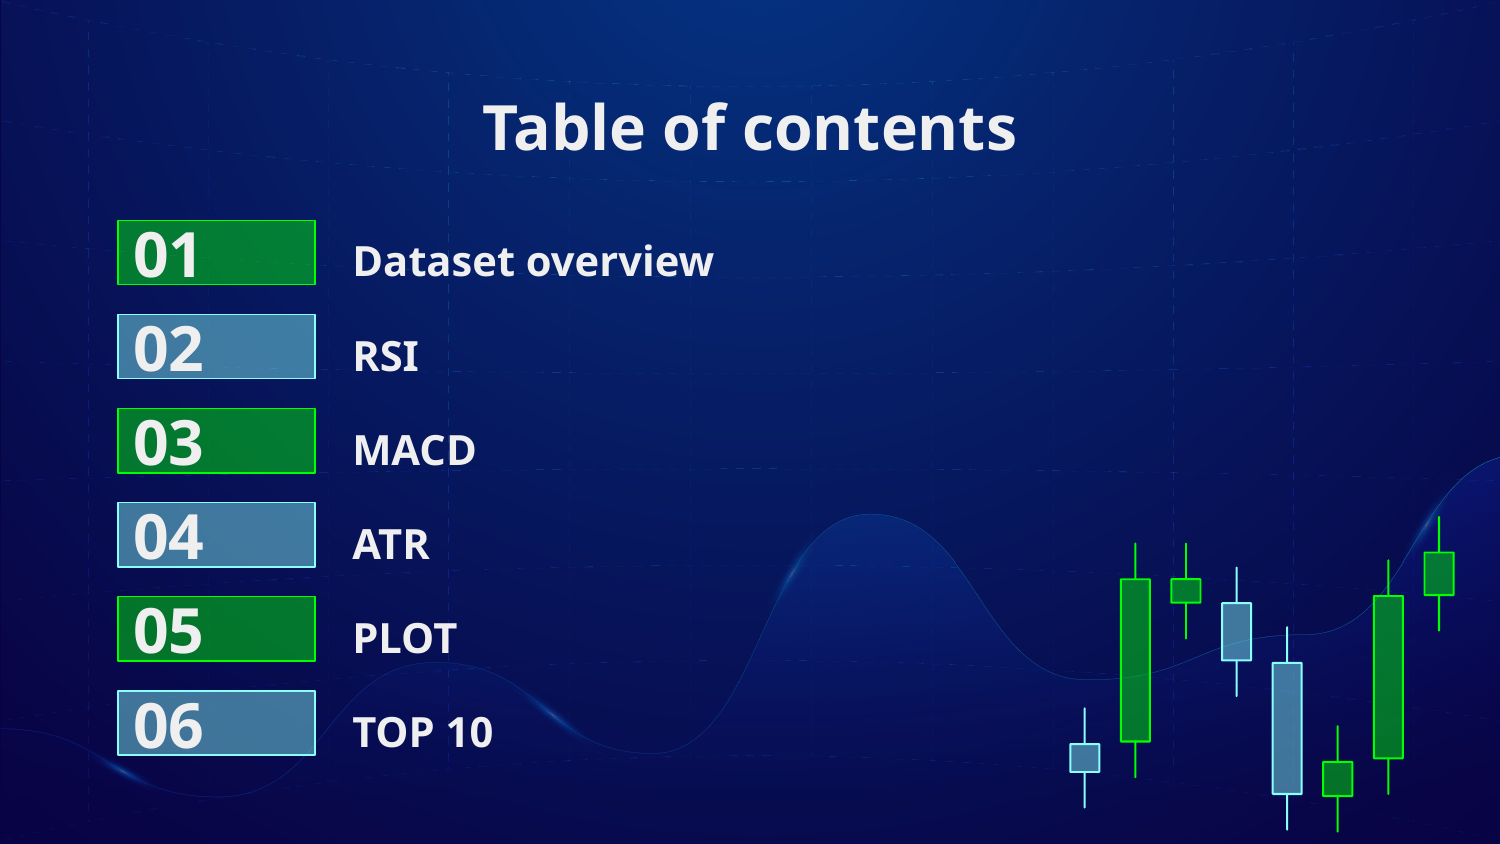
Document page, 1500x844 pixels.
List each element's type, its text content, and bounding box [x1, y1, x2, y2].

title 06 [117, 690, 316, 756]
title 02 [117, 314, 316, 379]
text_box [1069, 515, 1455, 833]
title 04 [117, 502, 316, 568]
subtitle ATR [337, 502, 865, 567]
title Table of contents [118, 72, 1382, 167]
subtitle TOP 10 [337, 690, 865, 756]
title 01 [117, 220, 316, 285]
subtitle PLOT [337, 596, 865, 662]
title 03 [117, 408, 316, 474]
title 05 [117, 596, 316, 662]
subtitle MACD [337, 408, 865, 473]
subtitle Dataset overview [337, 220, 865, 285]
subtitle RSI [337, 314, 865, 379]
